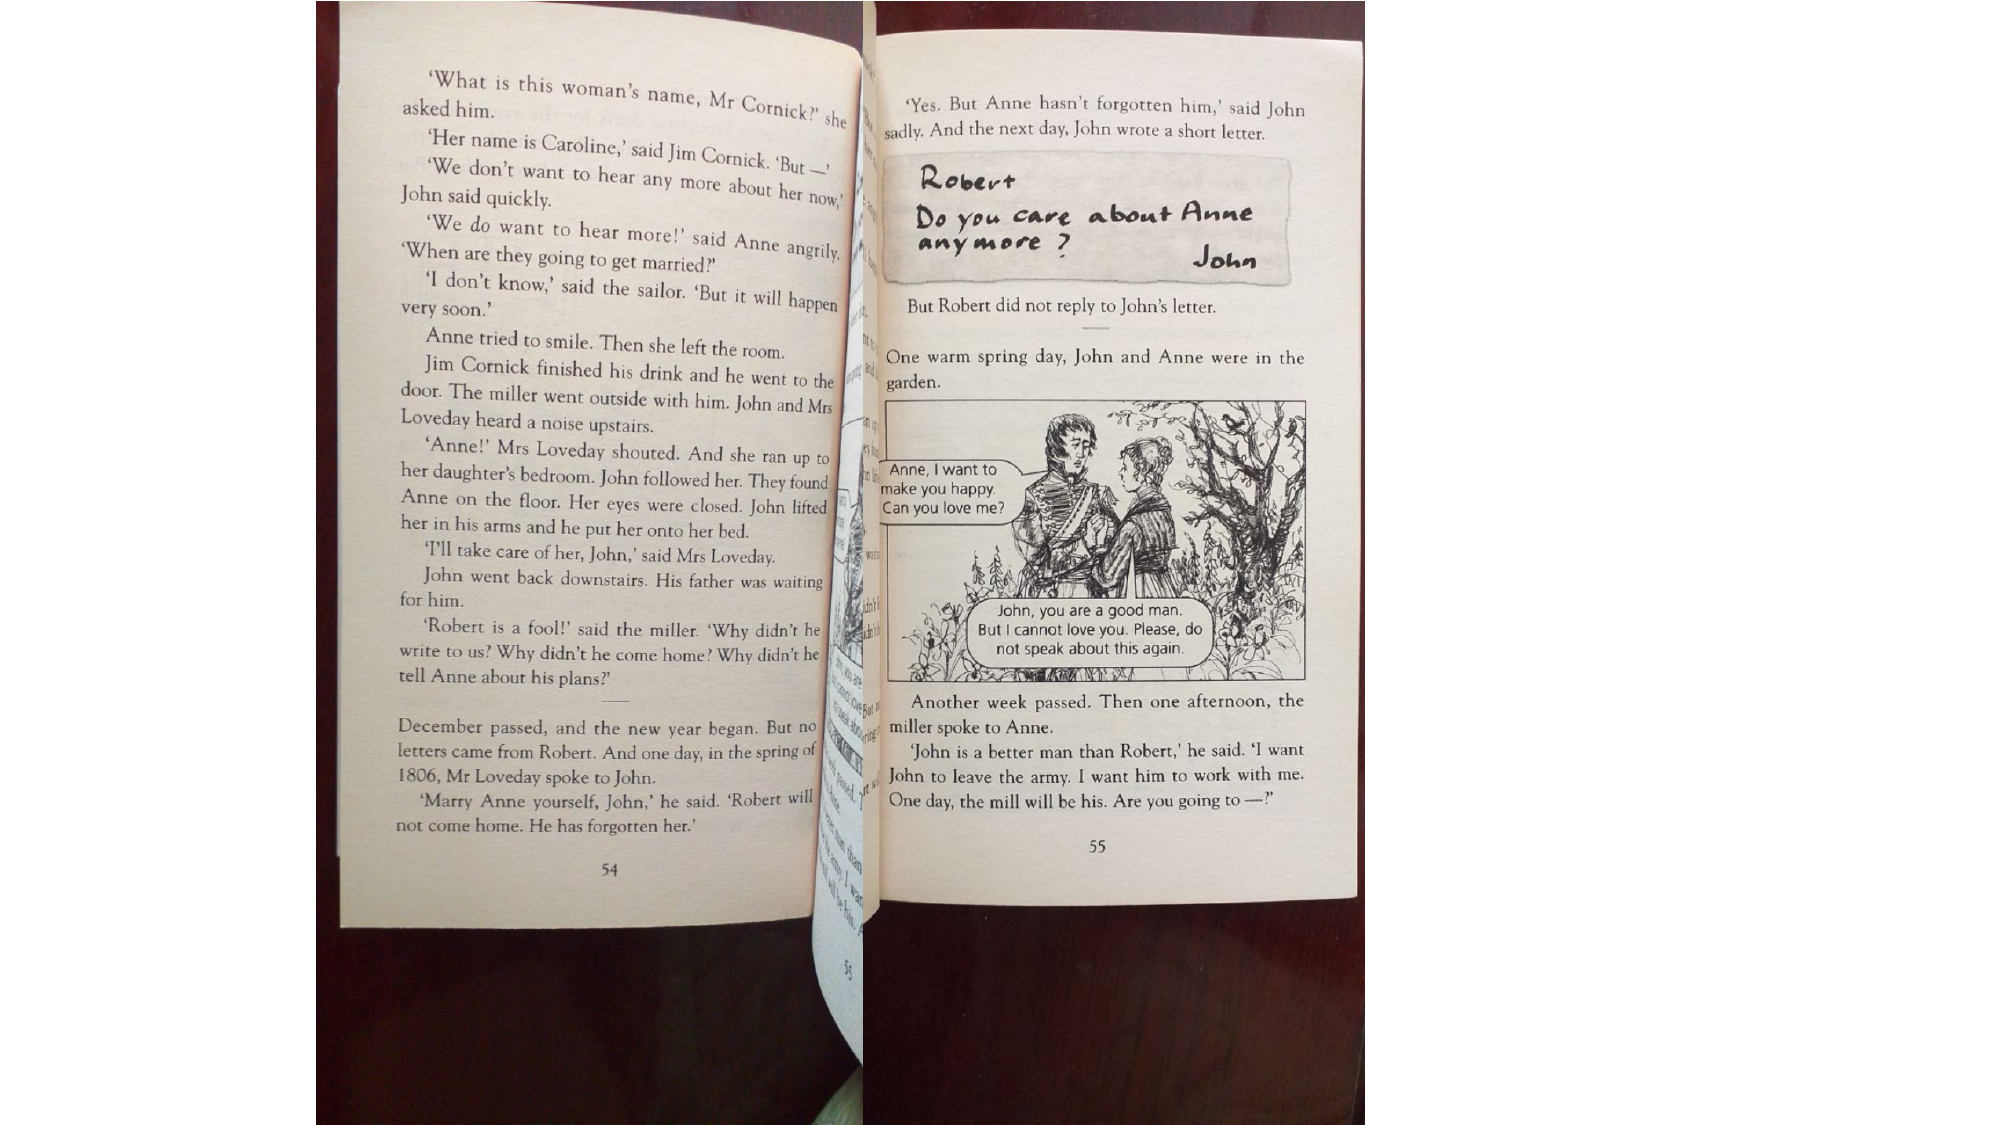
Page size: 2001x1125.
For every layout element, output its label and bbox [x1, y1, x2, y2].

picture [315, 0, 1365, 1125]
